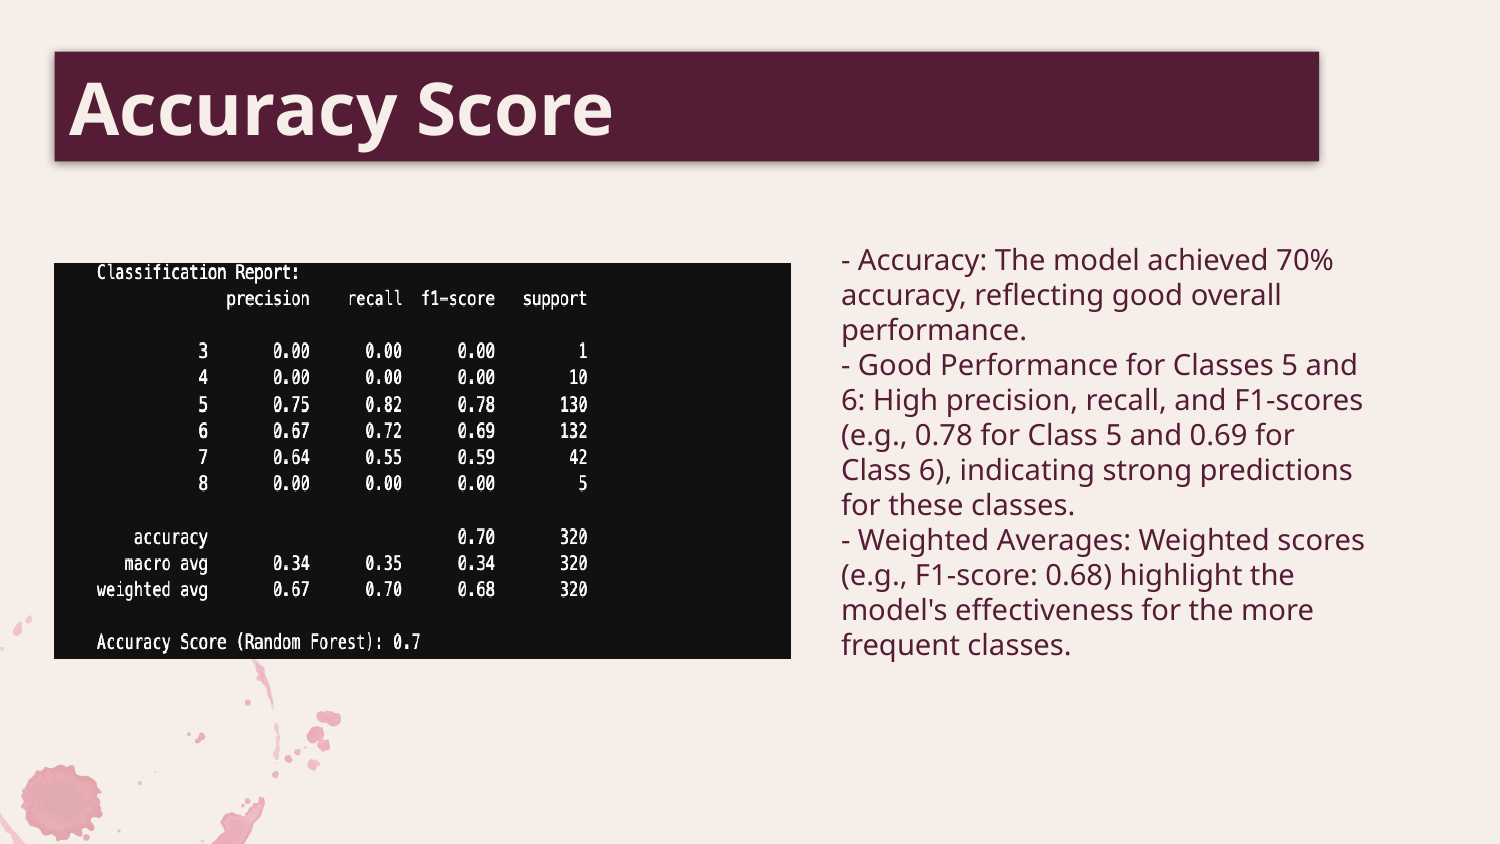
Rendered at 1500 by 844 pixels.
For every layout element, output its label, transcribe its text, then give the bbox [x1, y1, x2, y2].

subtitle - Accuracy: The model achieved 70% accuracy, reflecting good overall performance. - Good Performance for Classes 5 and 6: High precision, recall, and F1-scores (e.g., 0.78 for Class 5 and 0.69 for Class 6), indicating strong predictions for these classes. - Weighted Averages: Weighted scores (e.g., F1-score: 0.68) highlight the model's effectiveness for the more frequent classes. [825, 226, 1383, 717]
title Accuracy Score [54, 51, 1320, 162]
picture [54, 263, 791, 659]
